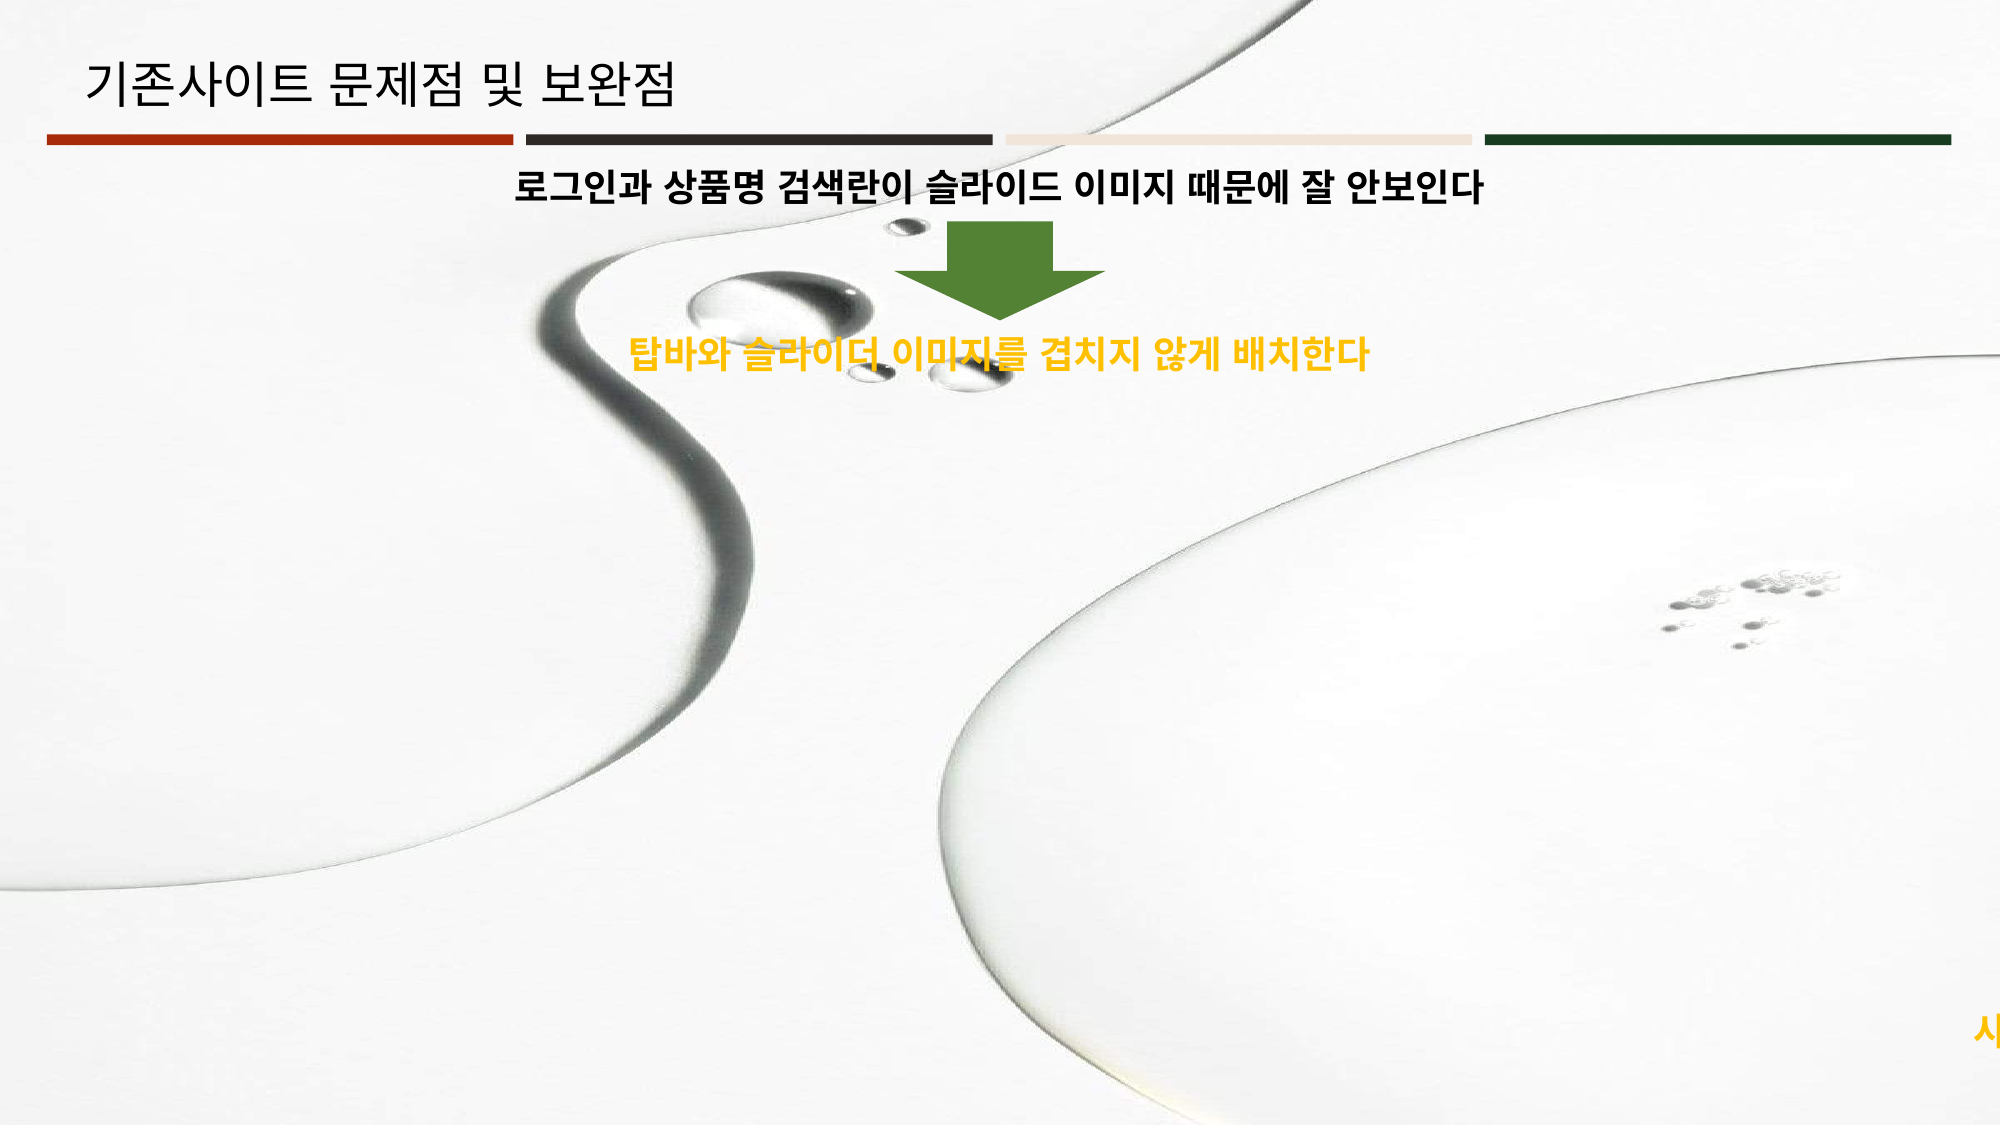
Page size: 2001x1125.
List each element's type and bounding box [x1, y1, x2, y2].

picture [0, 0, 2000, 1125]
text_box [530, 156, 1470, 384]
